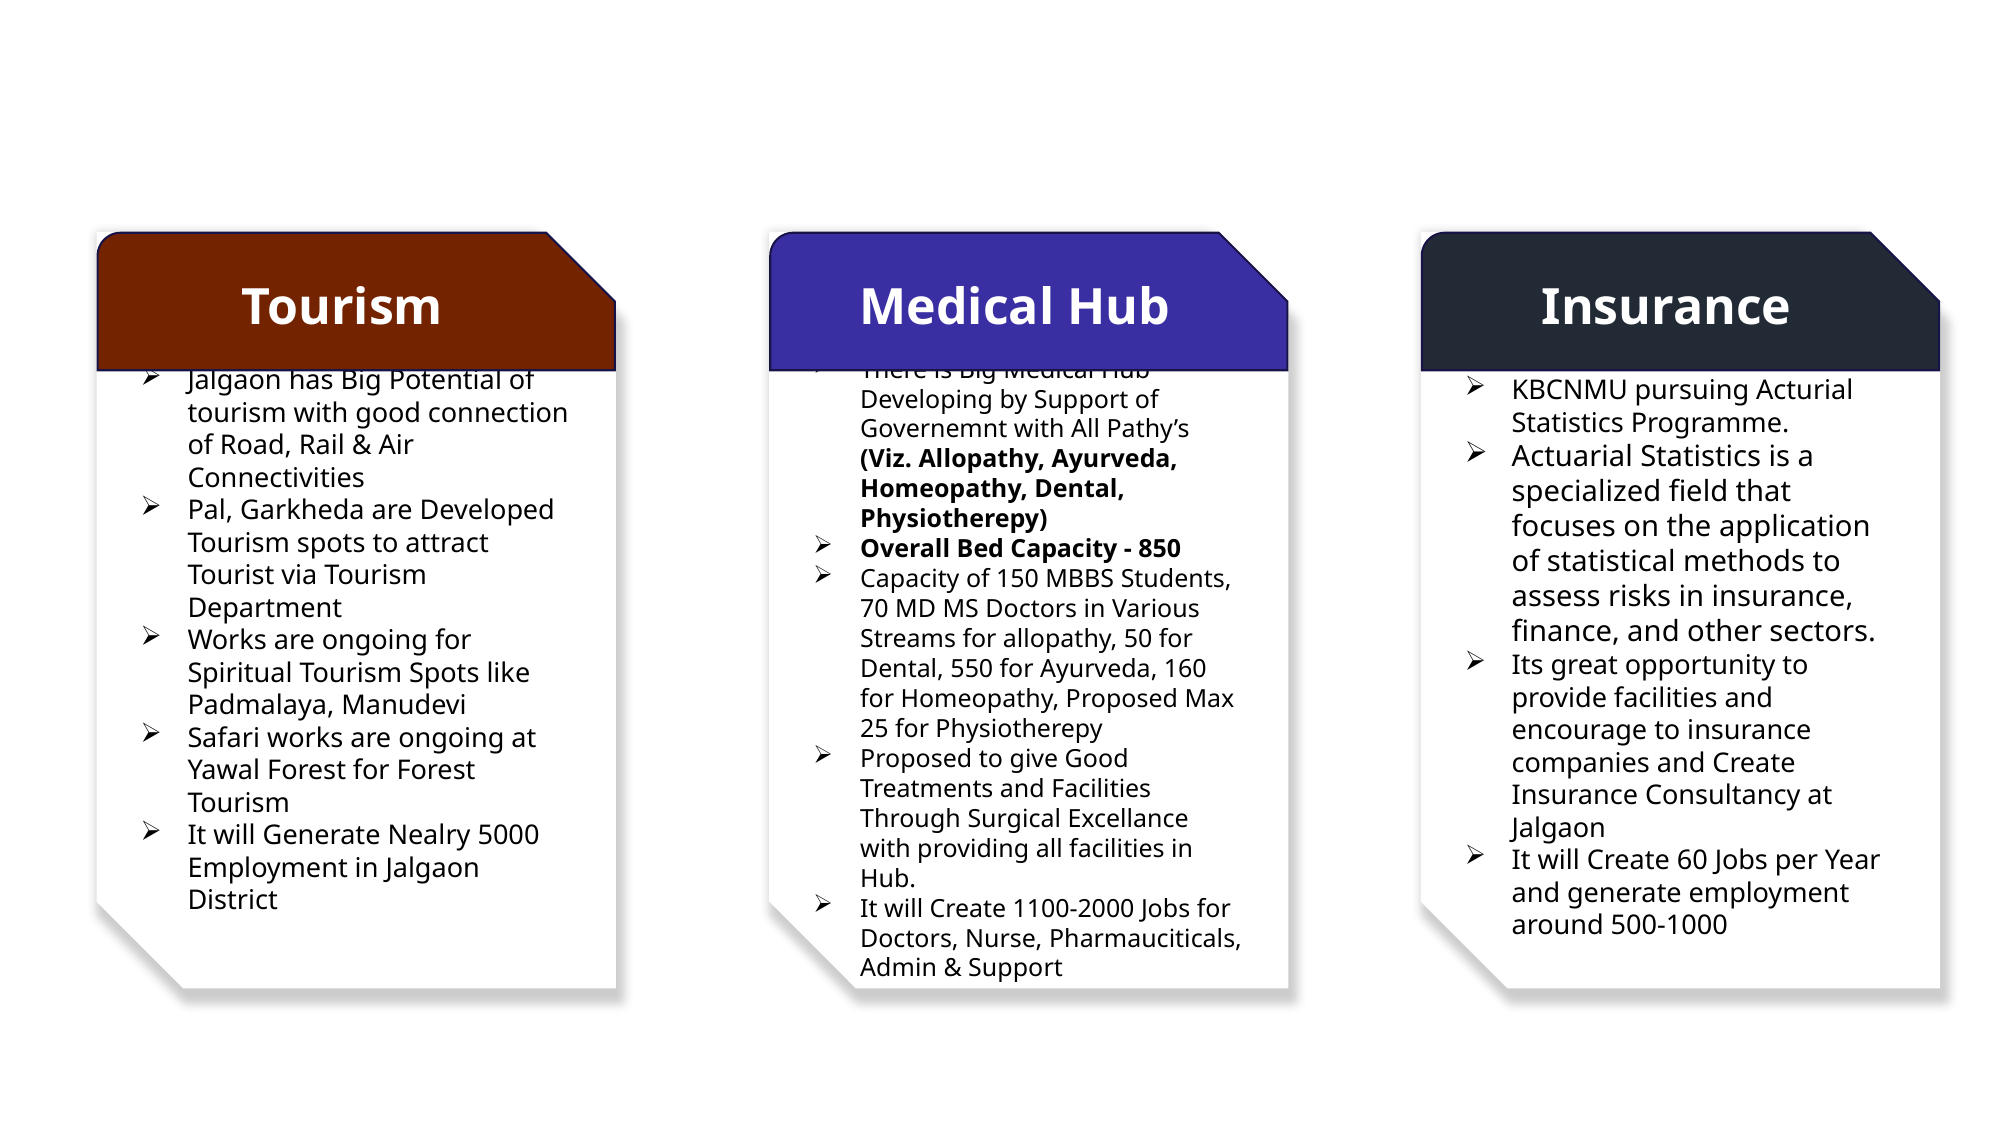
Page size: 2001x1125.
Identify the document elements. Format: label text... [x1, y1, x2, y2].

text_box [1421, 232, 1939, 988]
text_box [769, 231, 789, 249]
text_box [97, 232, 615, 988]
text_box There is Big Medical Hub Developing by Support of Governemnt with All Pathy’s (Viz. Allopathy, Ayurveda, Homeopathy, Dental, Physiotherepy) Overall Bed Capacity - 850 Capacity of 150 MBBS Students, 70 MD MS Doctors in Various Streams for allopathy, 50 for Dental, 550 for Ayurveda, 160 for Homeopathy, Proposed Max 25 for Physiotherepy Proposed to give Good Treatments and Facilities Through Surgical Excellance with providing all facilities in Hub. It will Create 1100-2000 Jobs for Doctors, Nurse, Pharmauciticals, Admin & Support [769, 372, 1289, 989]
text_box Medical Hub [769, 231, 1289, 372]
